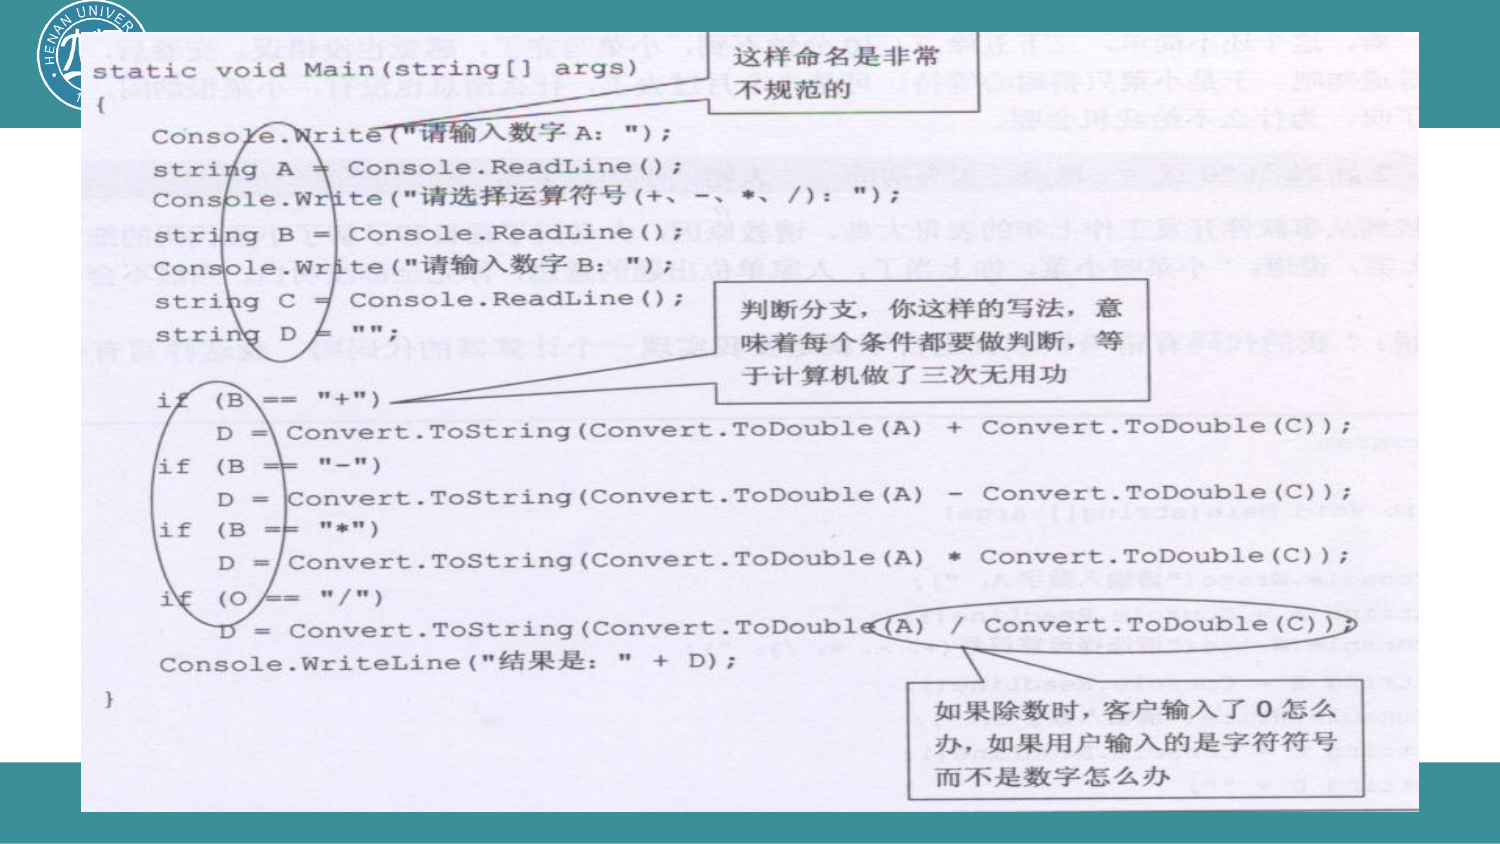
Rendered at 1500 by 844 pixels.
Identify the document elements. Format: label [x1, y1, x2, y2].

picture [80, 31, 1419, 812]
